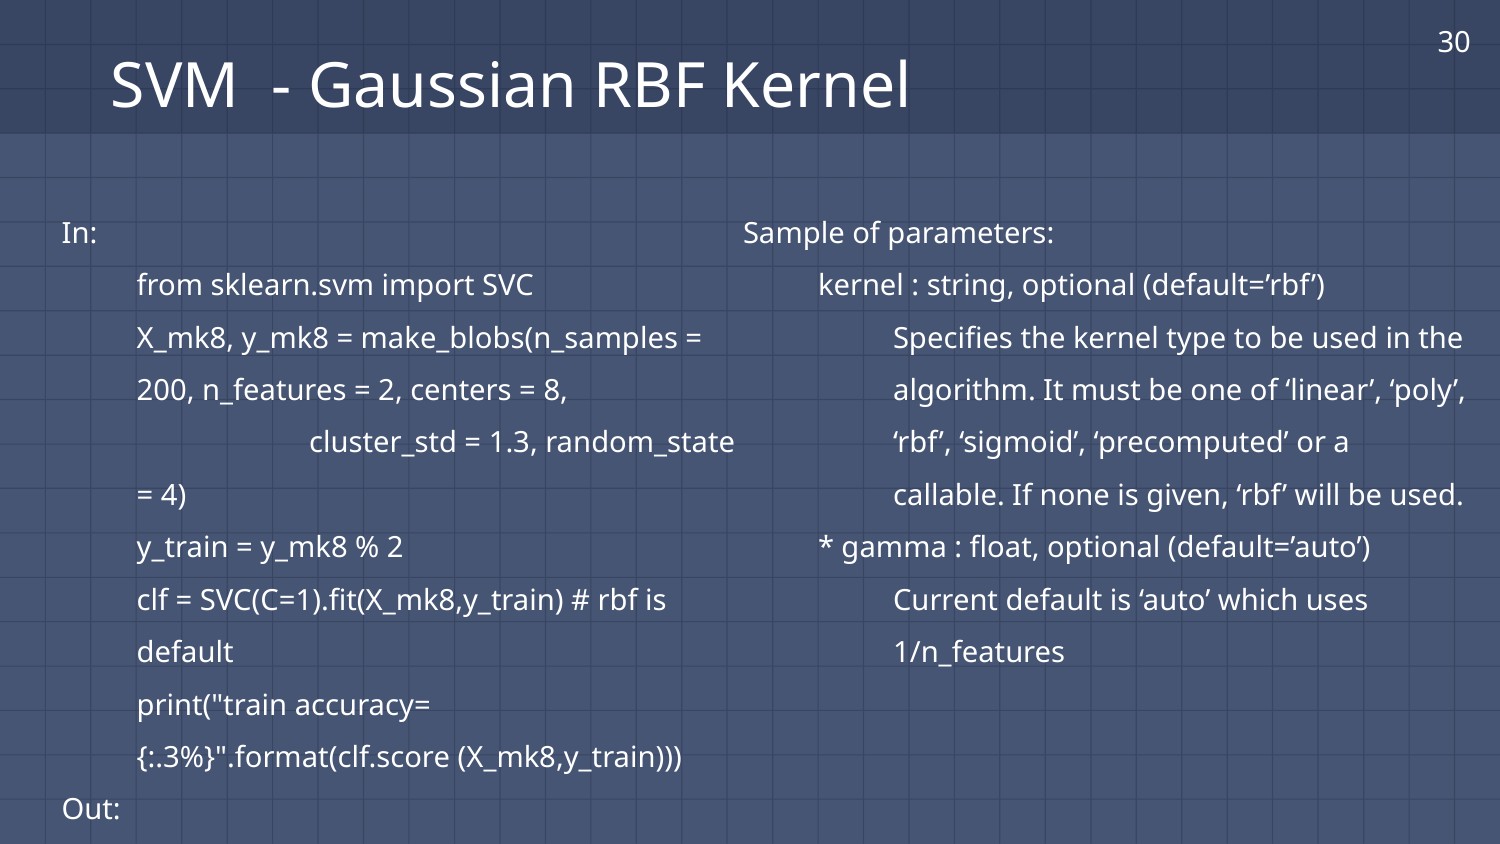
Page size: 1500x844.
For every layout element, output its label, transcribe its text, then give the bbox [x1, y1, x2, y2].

title In: from sklearn.svm import SVC X_mk8, y_mk8 = make_blobs(n_samples = 200, n_features = 2, centers = 8, cluster_std = 1.3, random_state = 4) y_train = y_mk8 % 2 clf = SVC(C=1).fit(X_mk8,y_train) # rbf is default print("train accuracy= {:.3%}".format(clf.score (X_mk8,y_train))) Out: train accuracy= 94.000% [46, 181, 753, 808]
slide_number ‹#› [1408, 0, 1500, 88]
title SVM - Gaussian RBF Kernel [95, 17, 1357, 135]
title Sample of parameters: kernel : string, optional (default=’rbf’) Specifies the kernel type to be used in the algorithm. It must be one of ‘linear’, ‘poly’, ‘rbf’, ‘sigmoid’, ‘precomputed’ or a callable. If none is given, ‘rbf’ will be used. * gamma : float, optional (default=’auto’) Current default is ‘auto’ which uses 1/n_features [728, 181, 1482, 688]
